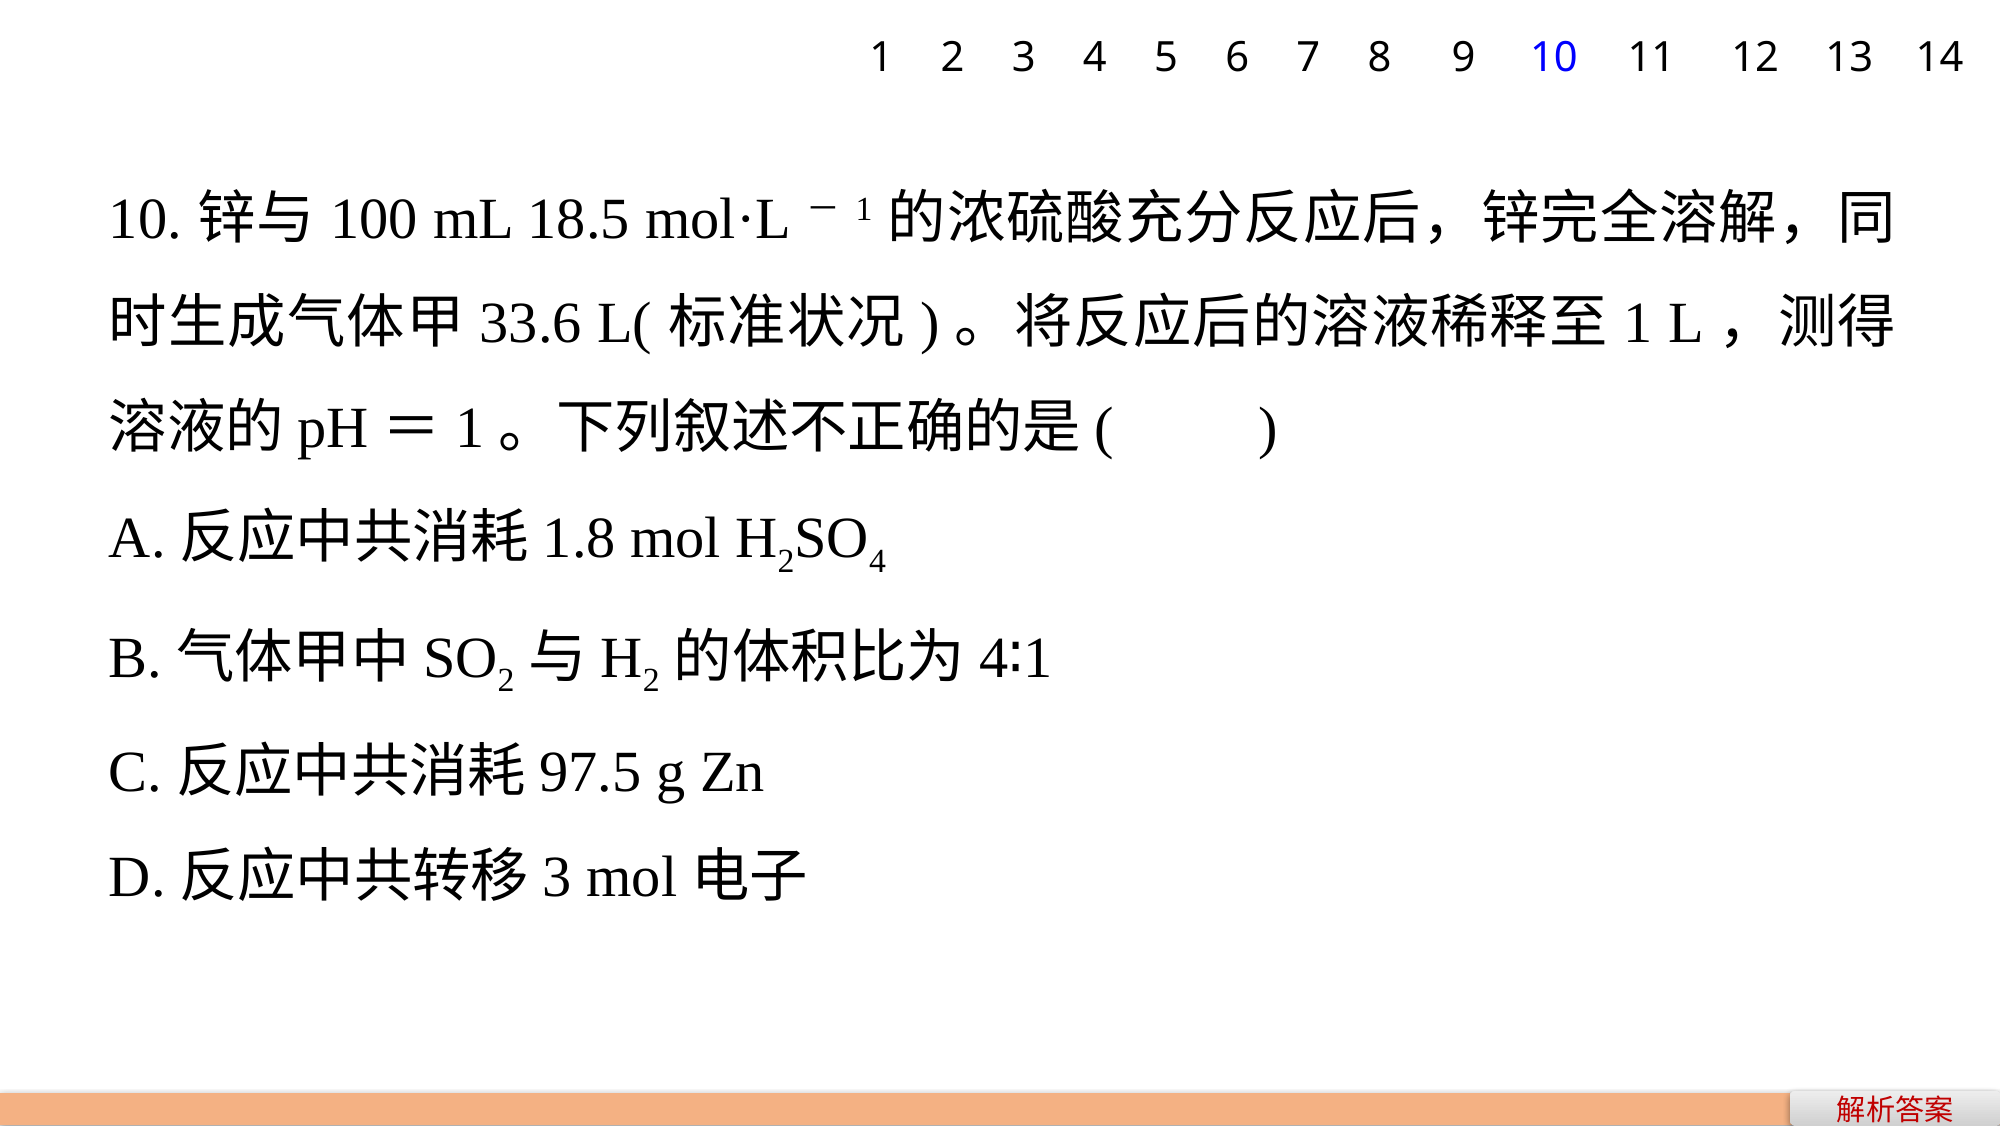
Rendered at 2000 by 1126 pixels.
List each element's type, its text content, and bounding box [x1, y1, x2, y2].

text_box 解析答案 [1788, 1089, 2000, 1126]
text_box 2 [925, 7, 985, 102]
text_box 14 [1905, 7, 1984, 102]
text_box 9 [1423, 7, 1496, 102]
text_box 7 [1281, 7, 1341, 102]
text_box 4 [1067, 7, 1127, 102]
text_box 1 [854, 7, 914, 102]
text_box 8 [1352, 7, 1412, 102]
text_box 3 [996, 7, 1056, 102]
text_box 11 [1610, 7, 1696, 102]
text_box 13 [1811, 7, 1894, 102]
text_box 5 [1139, 7, 1199, 102]
text_box 12 [1707, 7, 1800, 102]
text_box 6 [1210, 7, 1270, 102]
text_box 10.锌与100 mL 18.5 mol·L－1的浓硫酸充分反应后，锌完全溶解，同时生成气体甲33.6 L(标准状况)。将反应后的溶液稀释至1 L，测得溶液的pH＝1。下列叙述不正确的是( ) A.反应中共消耗1.8 mol H2SO4 B.气体甲中SO2与H2的体积比为4∶1 C.反应中共消耗97.5 g Zn D.反应中共转移3 mol电子 [94, 137, 1911, 916]
text_box 10 [1507, 7, 1599, 102]
text_box [0, 1092, 1787, 1126]
